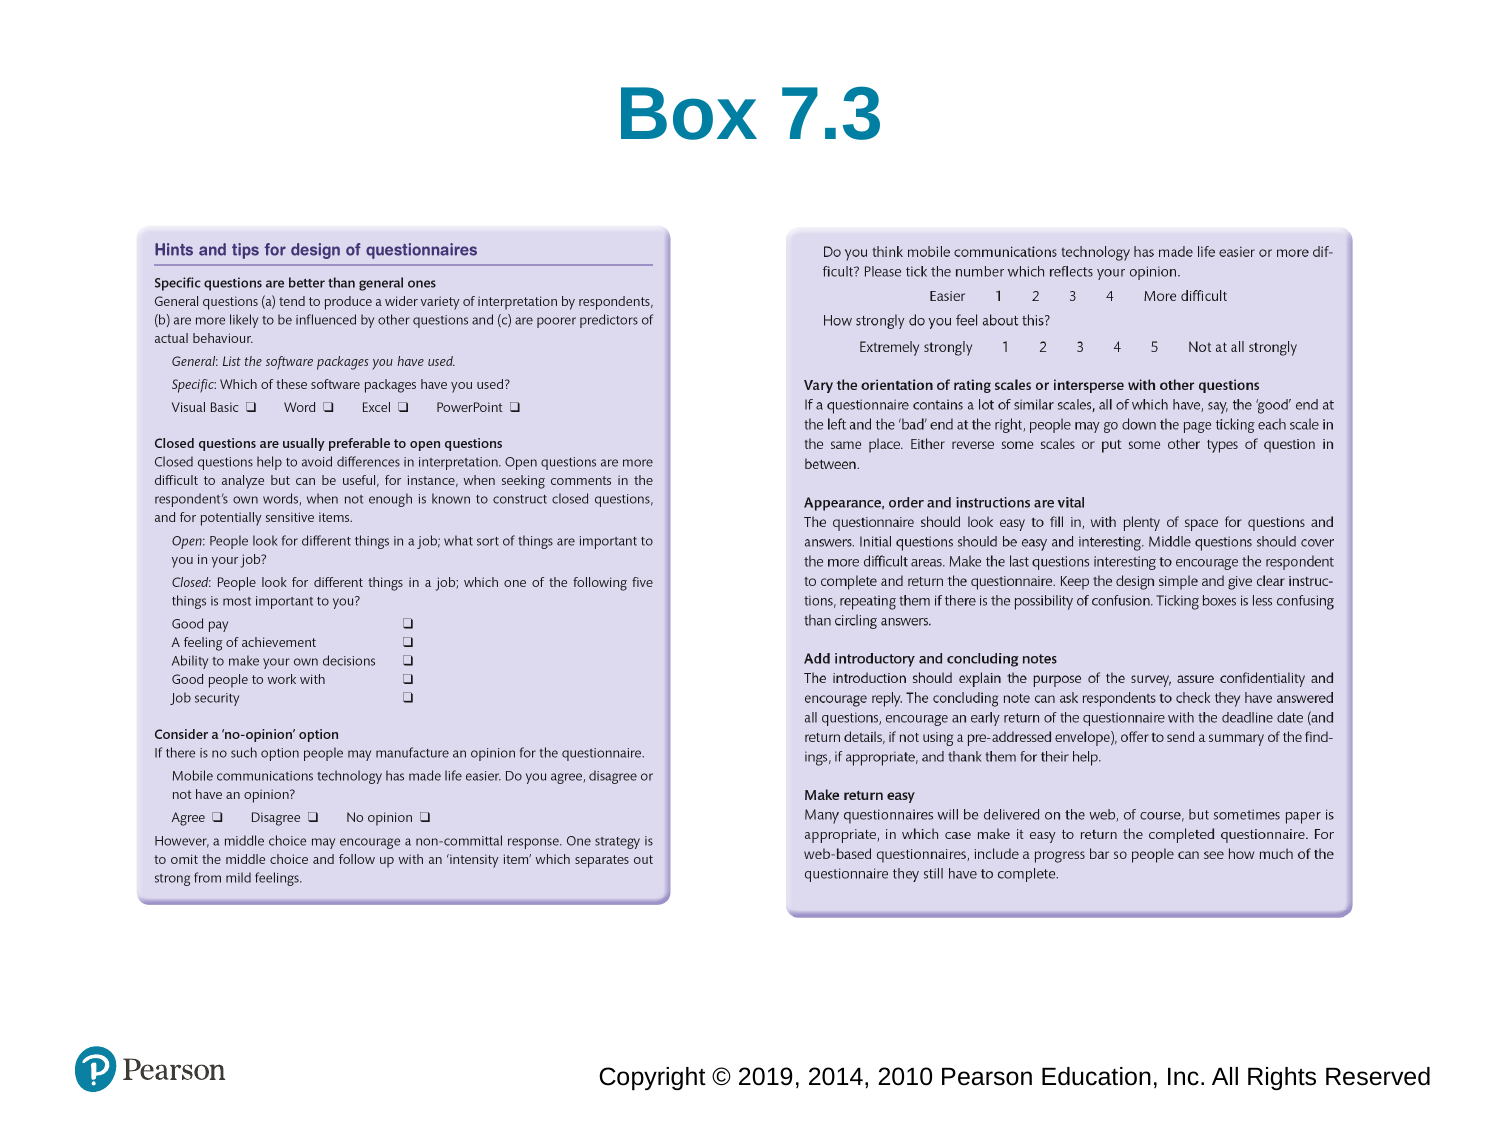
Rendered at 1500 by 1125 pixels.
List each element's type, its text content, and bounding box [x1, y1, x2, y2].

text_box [133, 222, 1367, 926]
text_box Box 7.3 [103, 56, 1397, 162]
